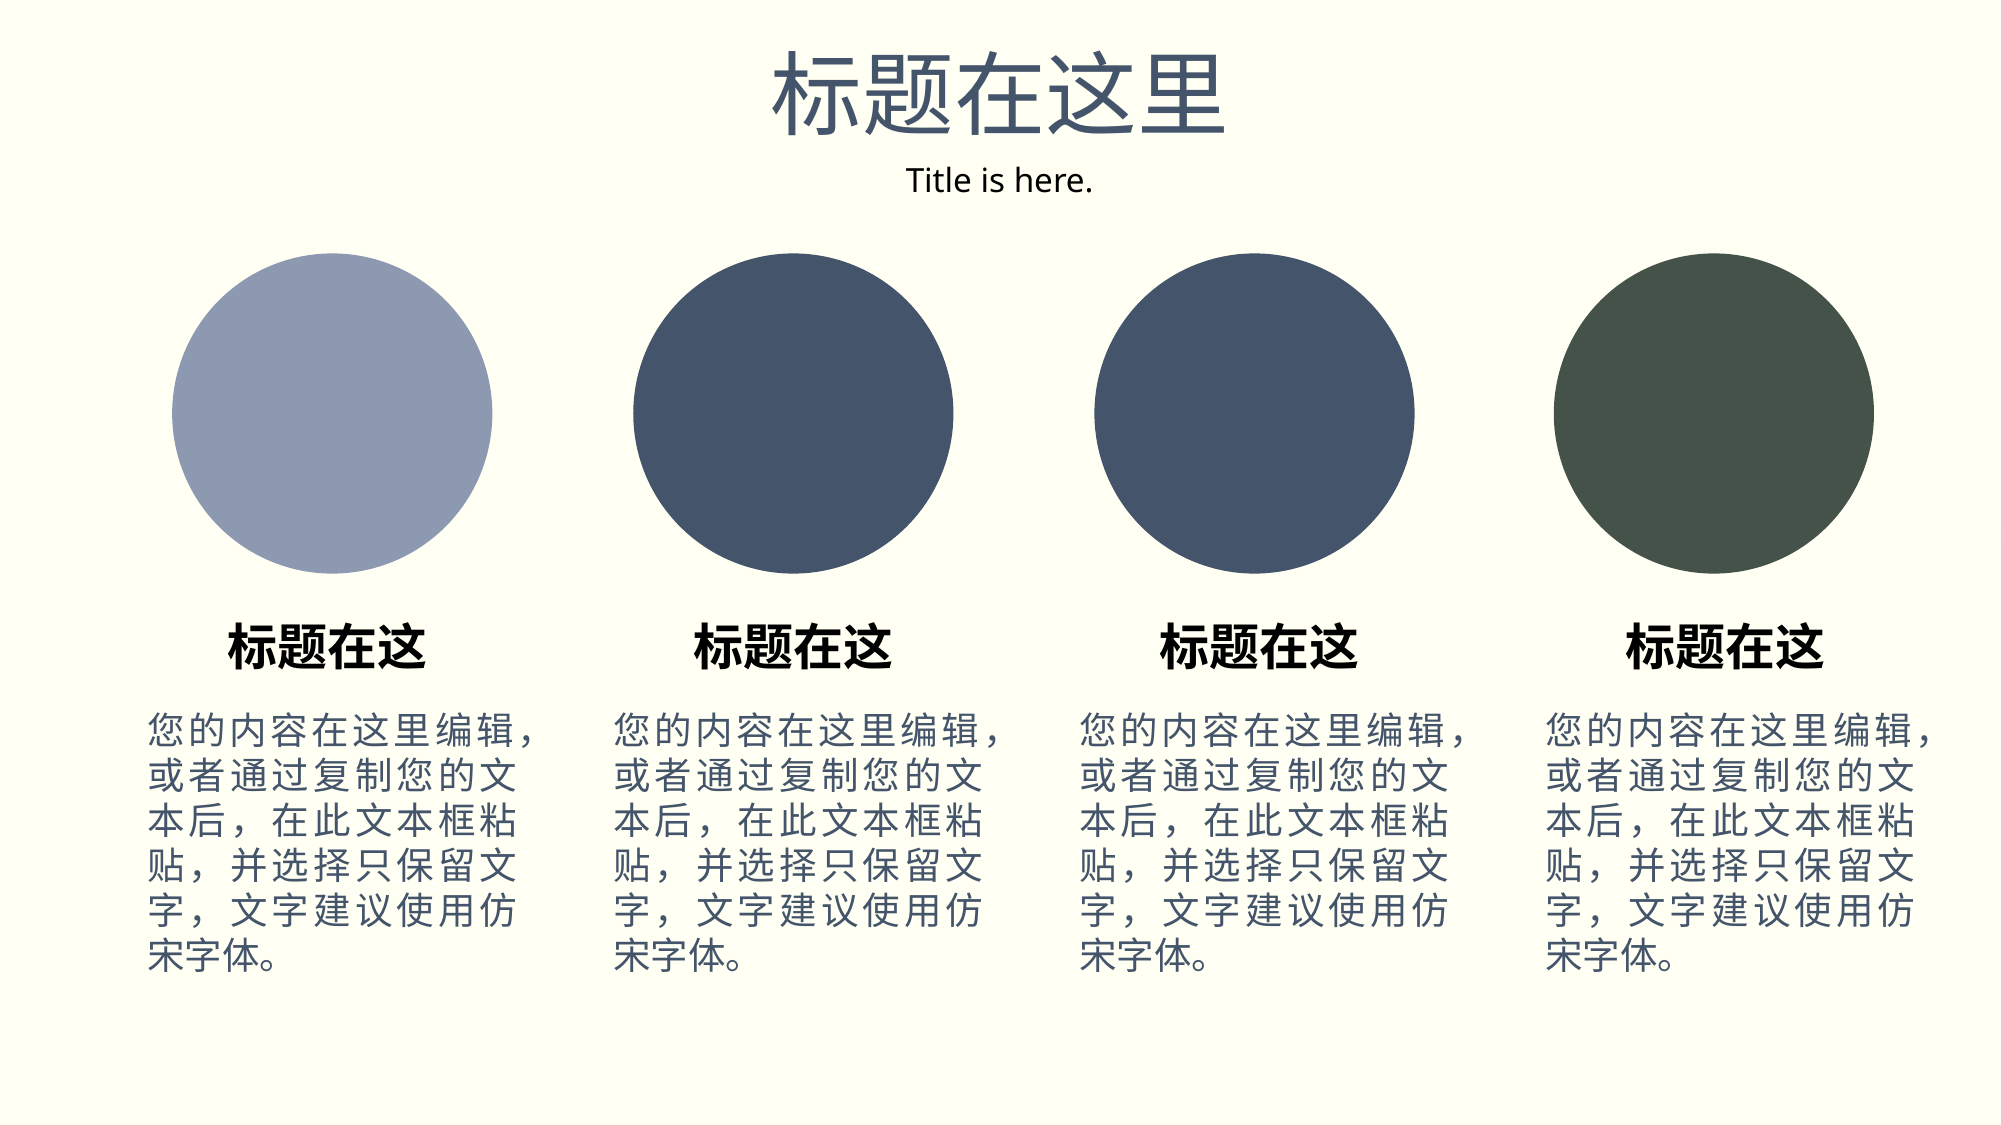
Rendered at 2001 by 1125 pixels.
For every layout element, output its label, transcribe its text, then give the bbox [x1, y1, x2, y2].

text_box Title is here. [706, 151, 1294, 207]
text_box [0, 0, 2000, 1125]
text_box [132, 607, 1931, 1033]
text_box 标题在这里 [724, 29, 1276, 151]
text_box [172, 253, 1874, 574]
